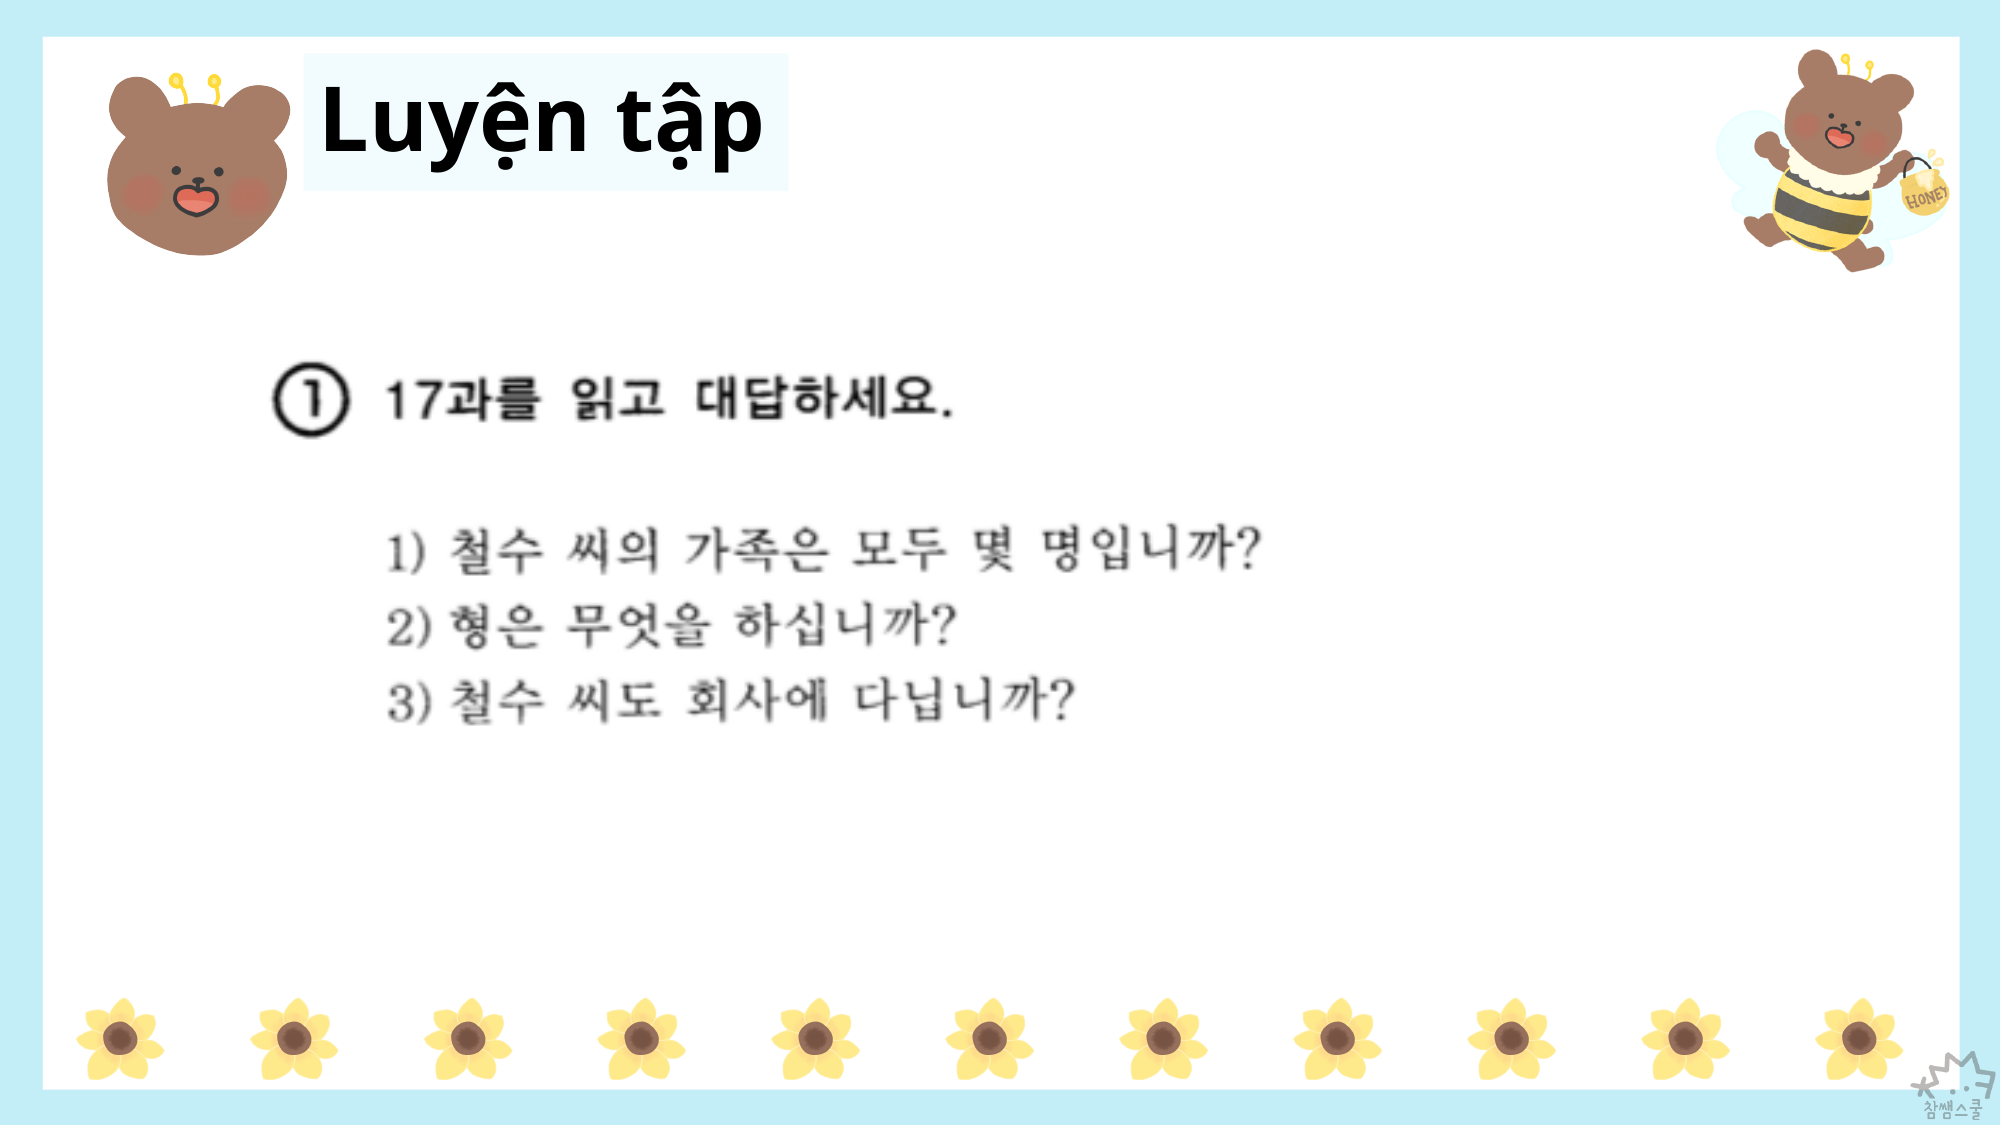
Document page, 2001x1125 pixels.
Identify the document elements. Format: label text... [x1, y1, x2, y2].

text_box Luyện tập [303, 53, 789, 192]
picture [0, 0, 2001, 1125]
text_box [69, 996, 1904, 1091]
